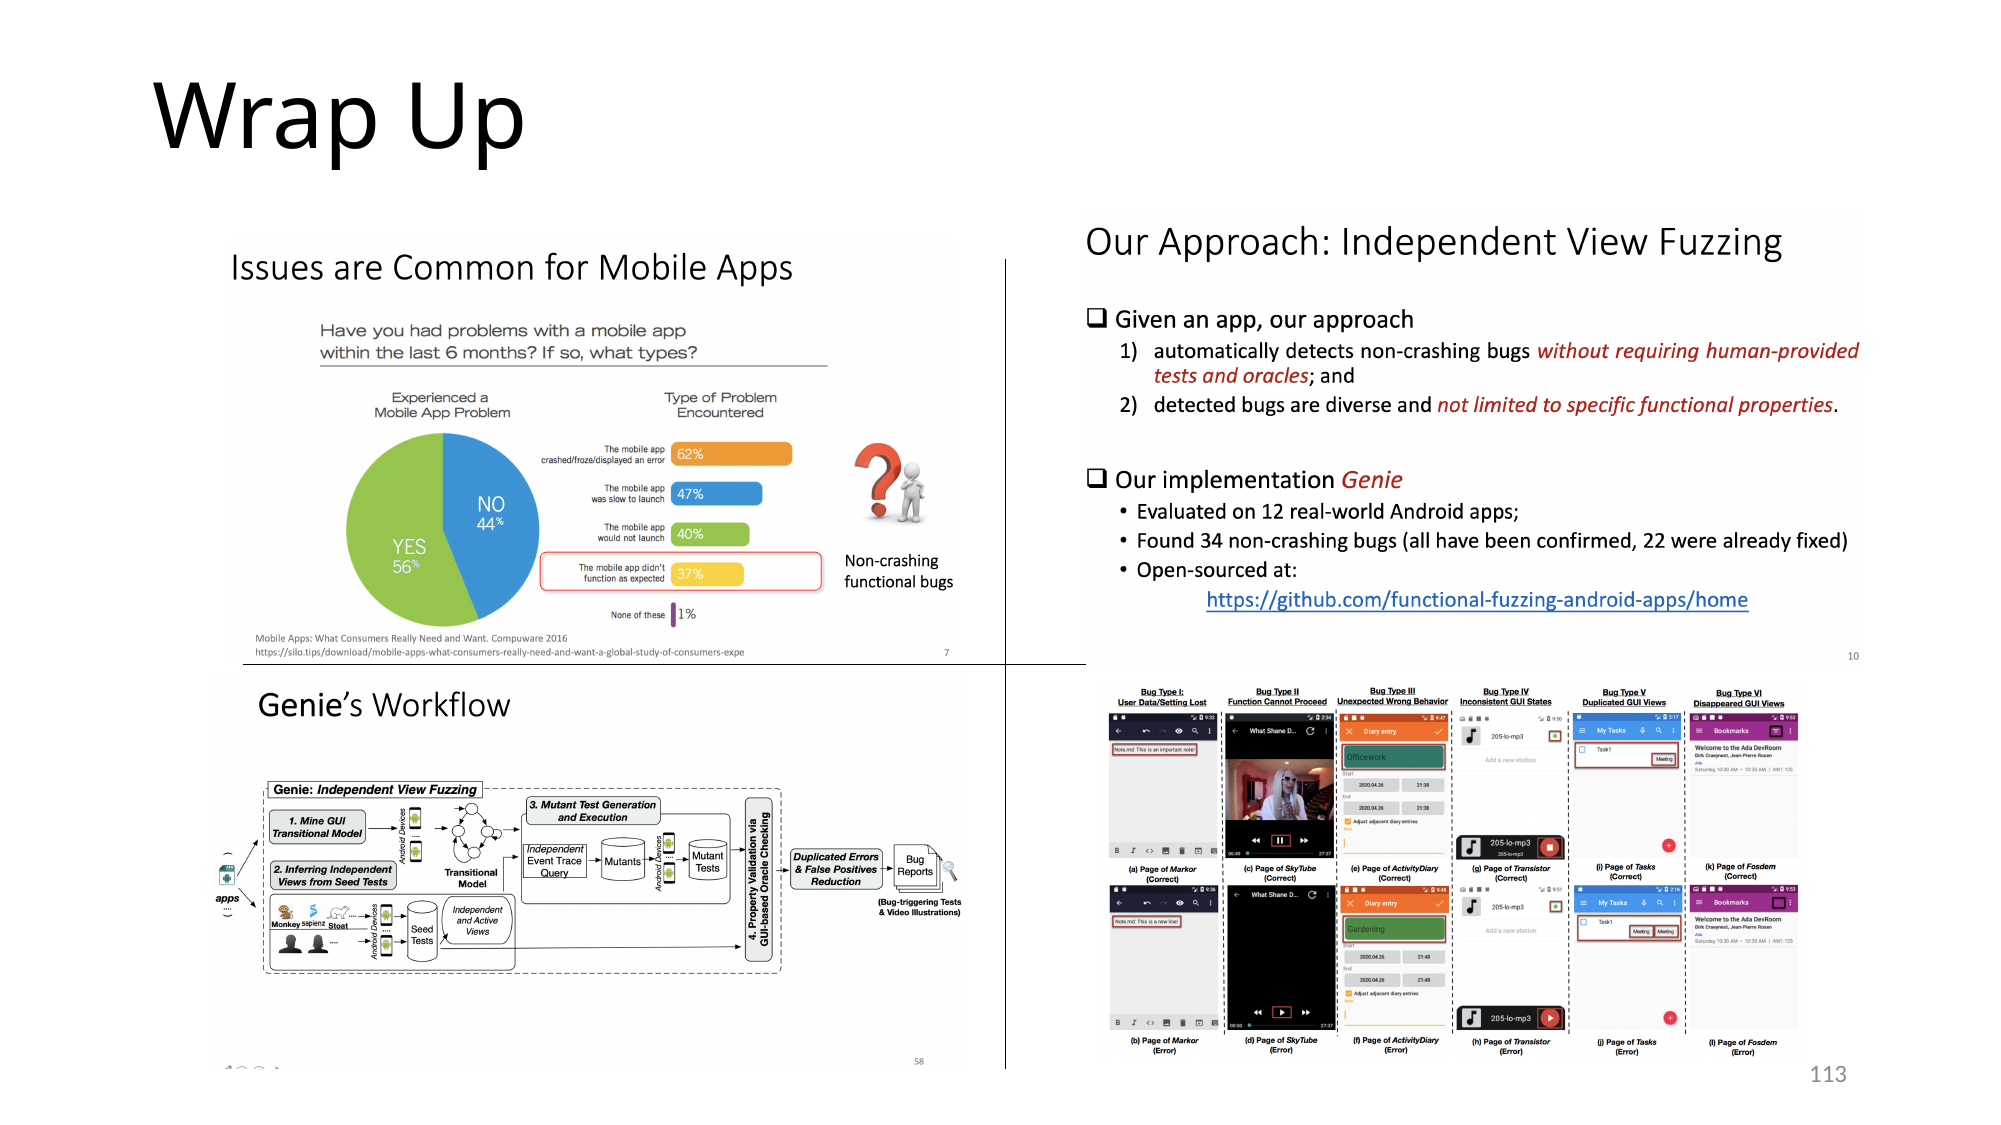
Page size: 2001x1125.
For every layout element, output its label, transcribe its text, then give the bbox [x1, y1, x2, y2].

slide_number 113 [1412, 1042, 1863, 1103]
picture [212, 678, 965, 1069]
picture [231, 238, 953, 661]
picture [1103, 684, 1810, 1063]
picture [1086, 209, 1863, 665]
title Wrap Up [137, 10, 1863, 228]
